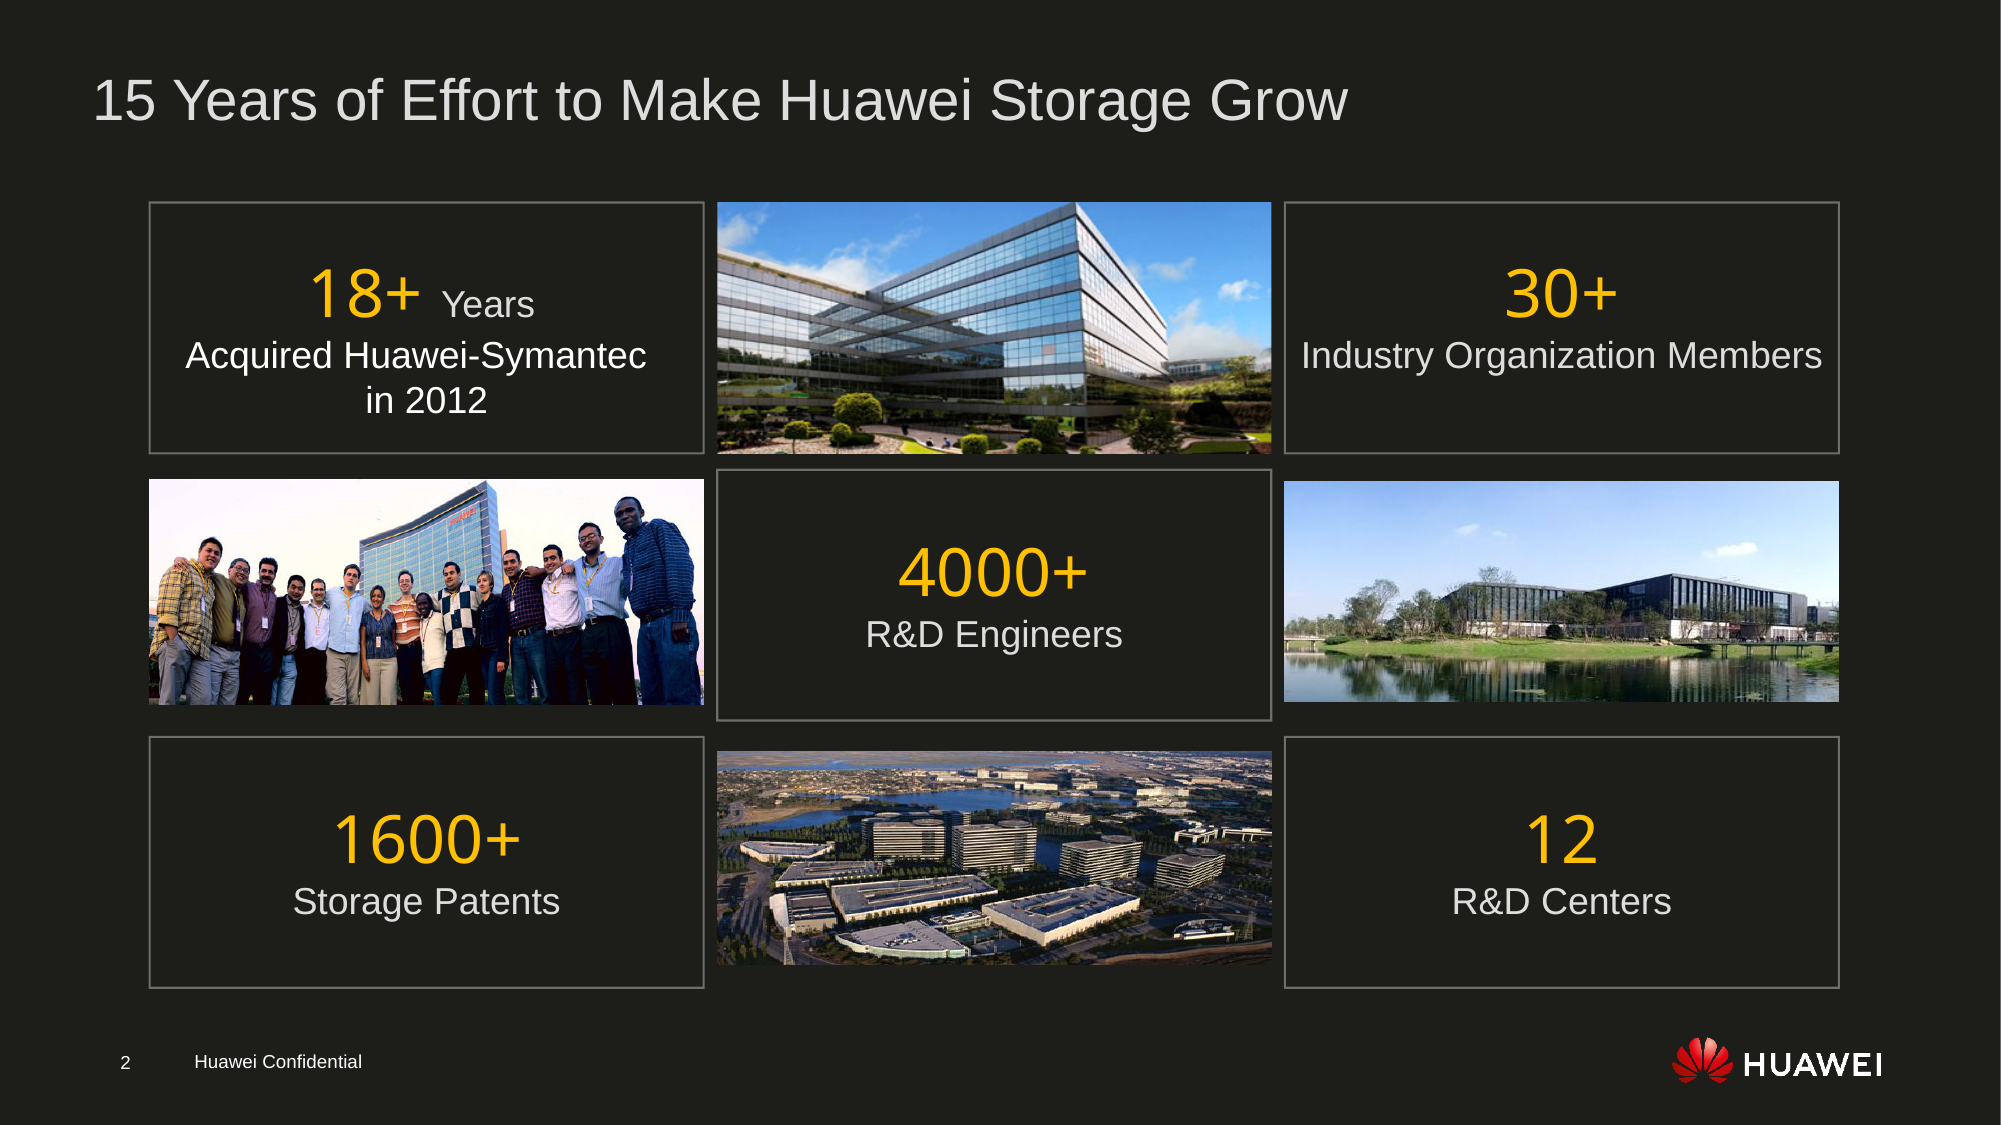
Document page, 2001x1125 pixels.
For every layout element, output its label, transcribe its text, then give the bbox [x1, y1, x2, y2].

text_box 30+ Industry Organization Members [1300, 250, 1824, 377]
text_box 4000+ R&D Engineers [865, 529, 1124, 655]
text_box [149, 202, 704, 454]
text_box ` [149, 736, 704, 988]
picture [1672, 1037, 1881, 1083]
picture [1284, 469, 1839, 721]
picture [717, 736, 1272, 988]
picture [149, 469, 704, 721]
text_box 15 Years of Effort to Make Huawei Storage Grow [77, 54, 1968, 140]
text_box 12 R&D Centers [1451, 797, 1673, 923]
text_box [717, 202, 1272, 454]
text_box [1284, 202, 1839, 454]
text_box 18+ Years Acquired Huawei-Symantec in 2012 [185, 250, 669, 422]
text_box 1600+ Storage Patents [292, 797, 562, 923]
text_box [717, 469, 1272, 721]
text_box [1284, 736, 1839, 988]
